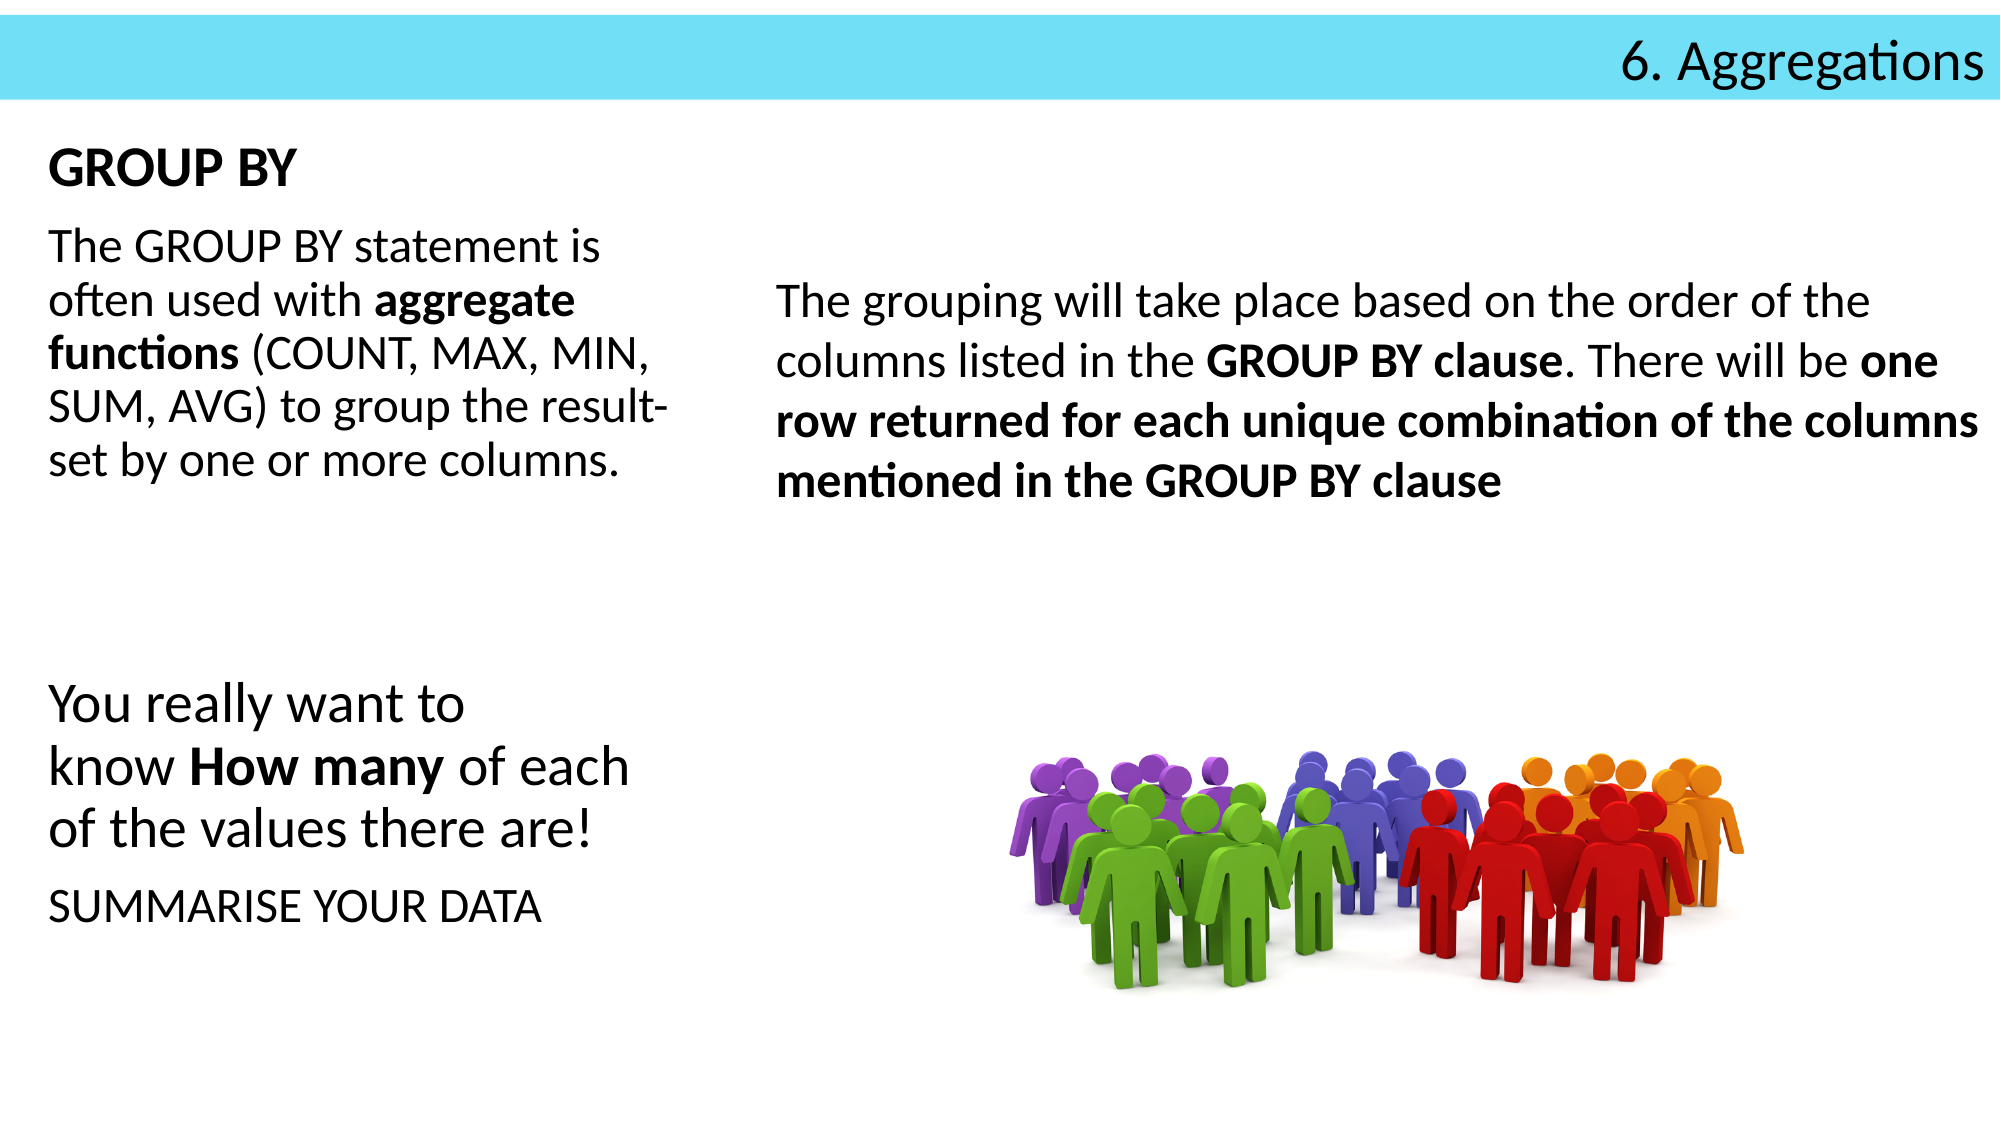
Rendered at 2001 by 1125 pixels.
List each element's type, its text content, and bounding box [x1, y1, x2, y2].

text_box The grouping will take place based on the order of the columns listed in the GROUP BY clause. There will be one row returned for each unique combination of the columns mentioned in the GROUP BY clause [760, 259, 2000, 678]
text_box 6. Aggregations [0, 14, 2000, 100]
list GROUP BY The GROUP BY statement is often used with aggregate functions (COUNT, MAX, MIN, SUM, AVG) to group the result-set by one or more columns. You really want to know How many of each of the values there are! SUMMARISE YOUR DATA [33, 129, 698, 942]
picture [982, 508, 1772, 1101]
